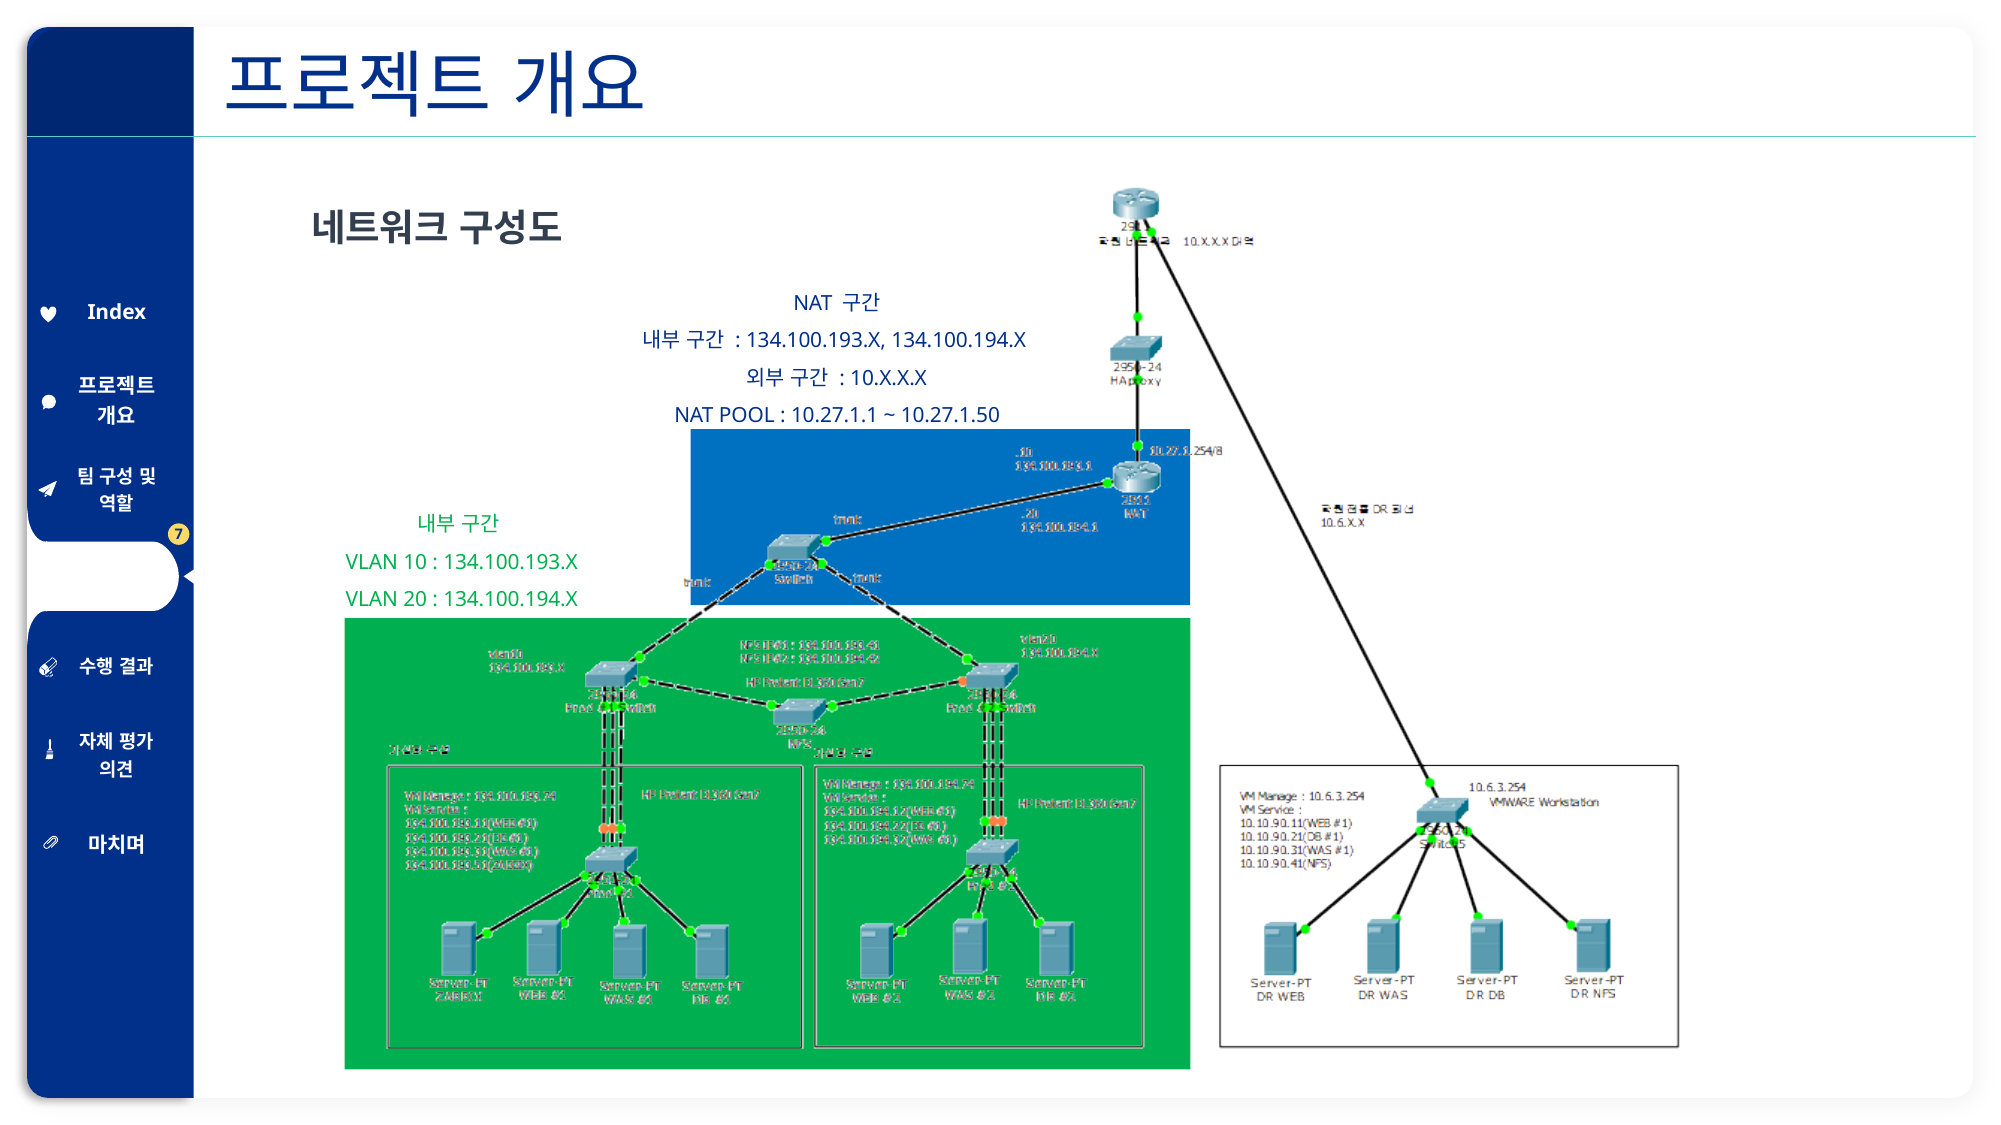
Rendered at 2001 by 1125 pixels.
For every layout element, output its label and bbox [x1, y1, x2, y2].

text_box [45, 739, 54, 760]
text_box [39, 657, 57, 678]
picture [320, 154, 1777, 1125]
text_box [27, 27, 1976, 1098]
text_box [27, 506, 195, 646]
